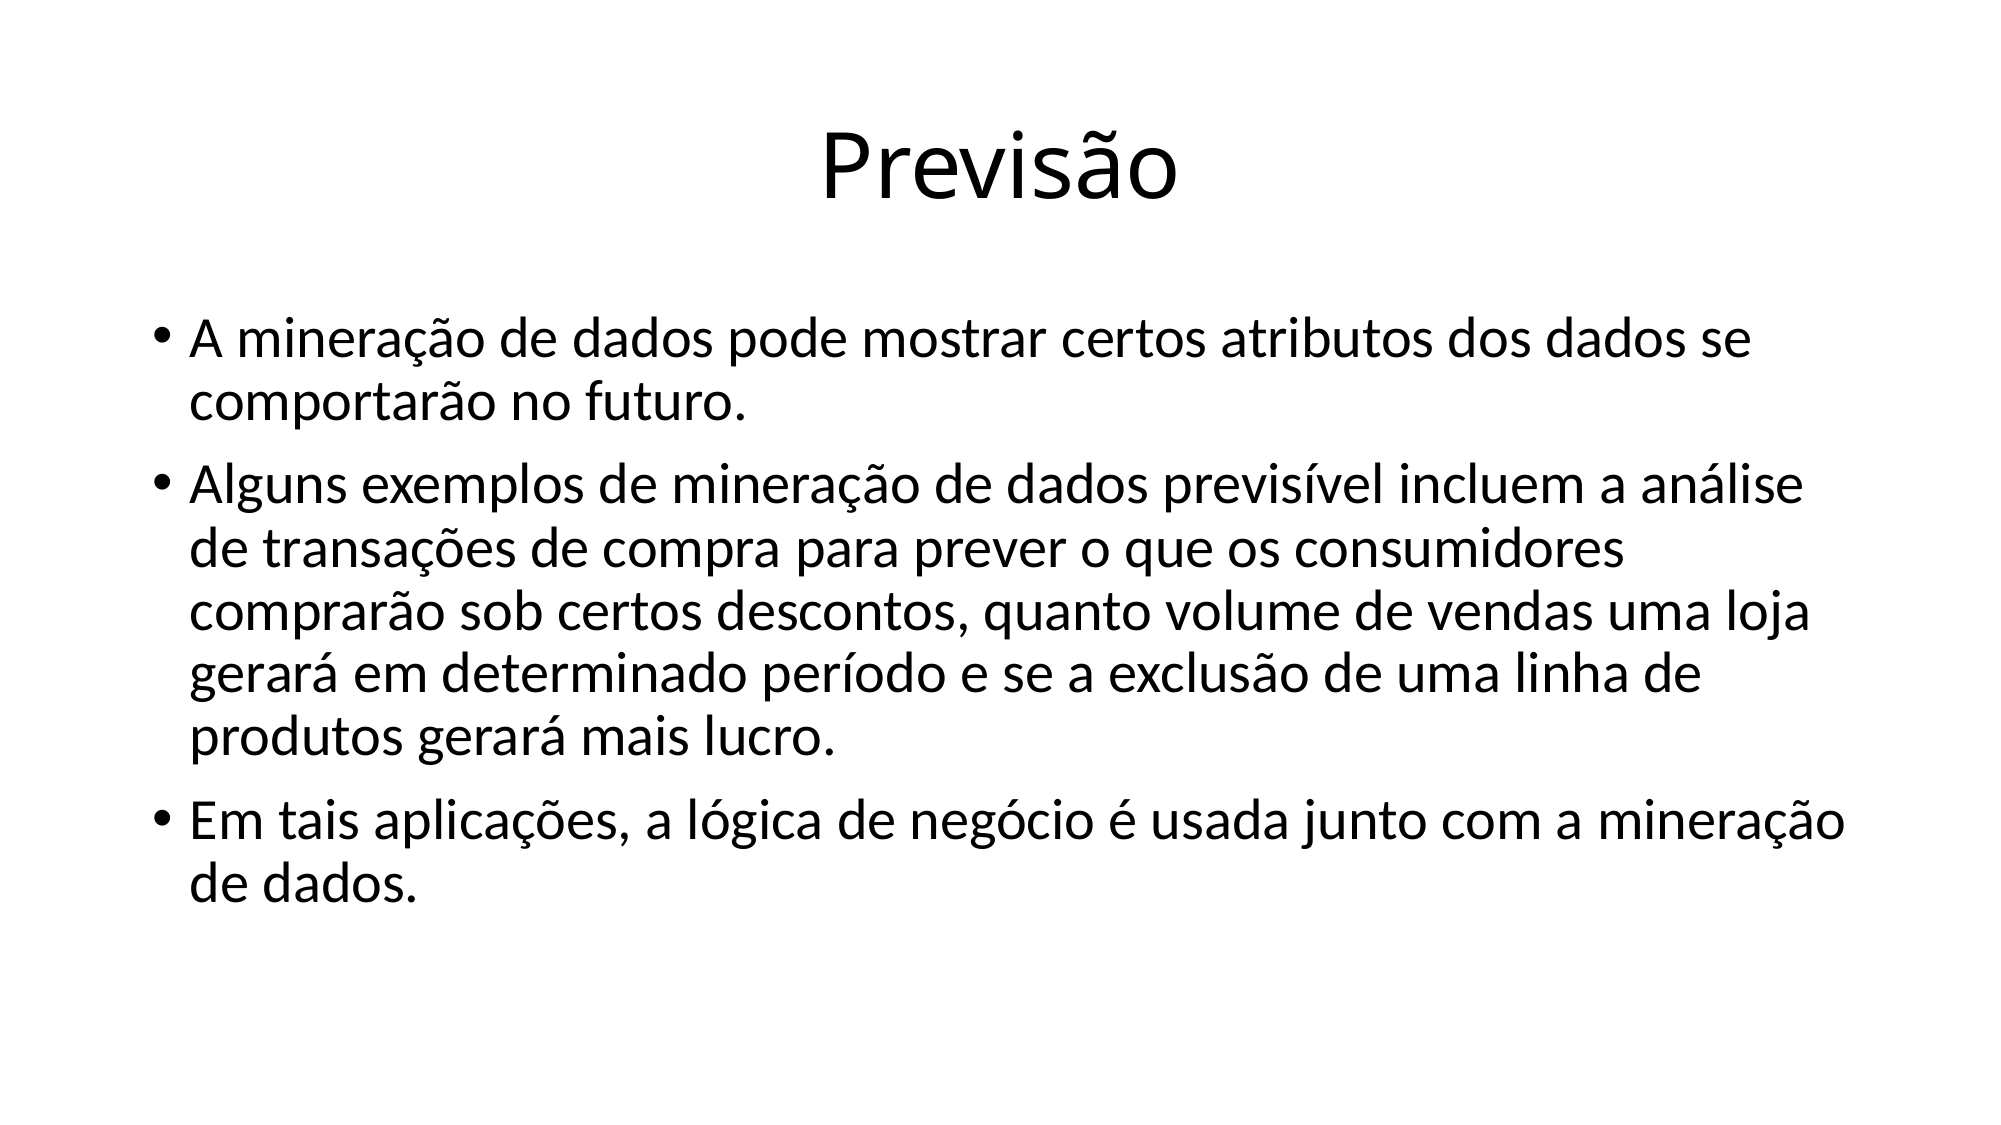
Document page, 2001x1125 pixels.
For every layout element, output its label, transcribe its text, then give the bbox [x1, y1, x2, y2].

list A mineração de dados pode mostrar certos atributos dos dados se comportarão no futuro. Alguns exemplos de mineração de dados previsível incluem a análise de transações de compra para prever o que os consumidores comprarão sob certos descontos, quanto volume de vendas uma loja gerará em determinado período e se a exclusão de uma linha de produtos gerará mais lucro. Em tais aplicações, a lógica de negócio é usada junto com a mineração de dados. [137, 299, 1863, 1014]
title Previsão [137, 59, 1863, 278]
